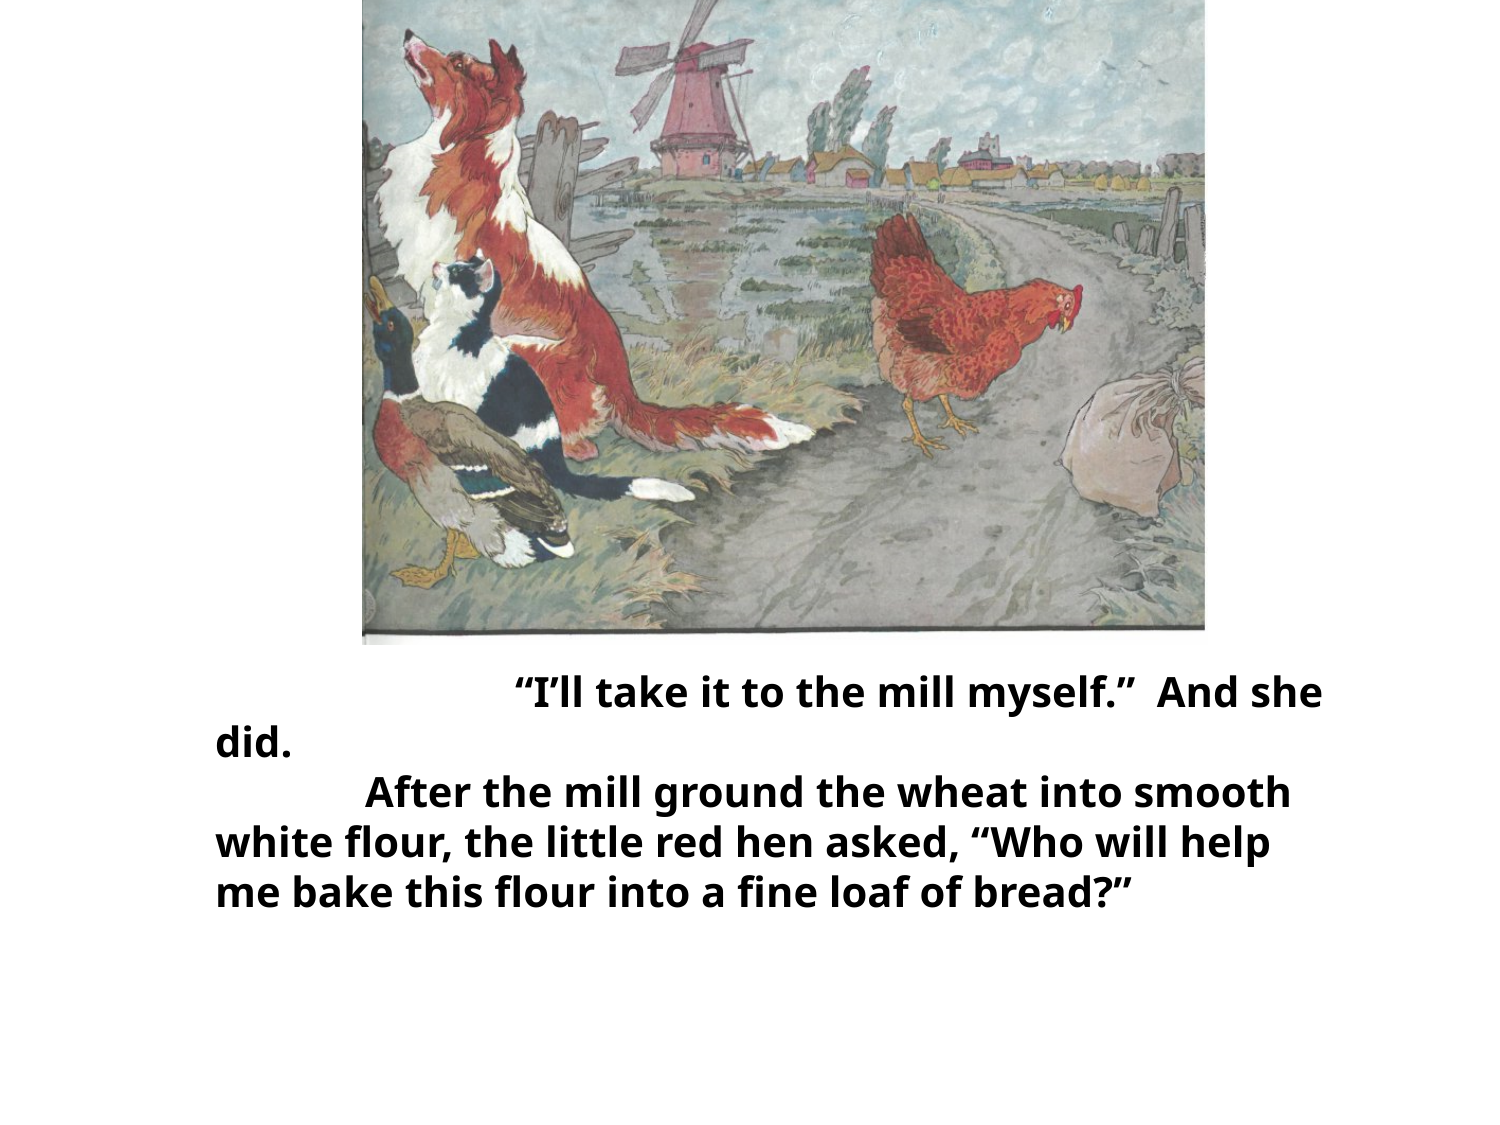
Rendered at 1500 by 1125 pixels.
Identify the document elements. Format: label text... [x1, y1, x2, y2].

text_box “I’ll take it to the mill myself.” And she did. After the mill ground the wheat into smooth white flour, the little red hen asked, “Who will help me bake this flour into a fine loaf of bread?” [200, 657, 1350, 923]
picture [362, 0, 1208, 645]
